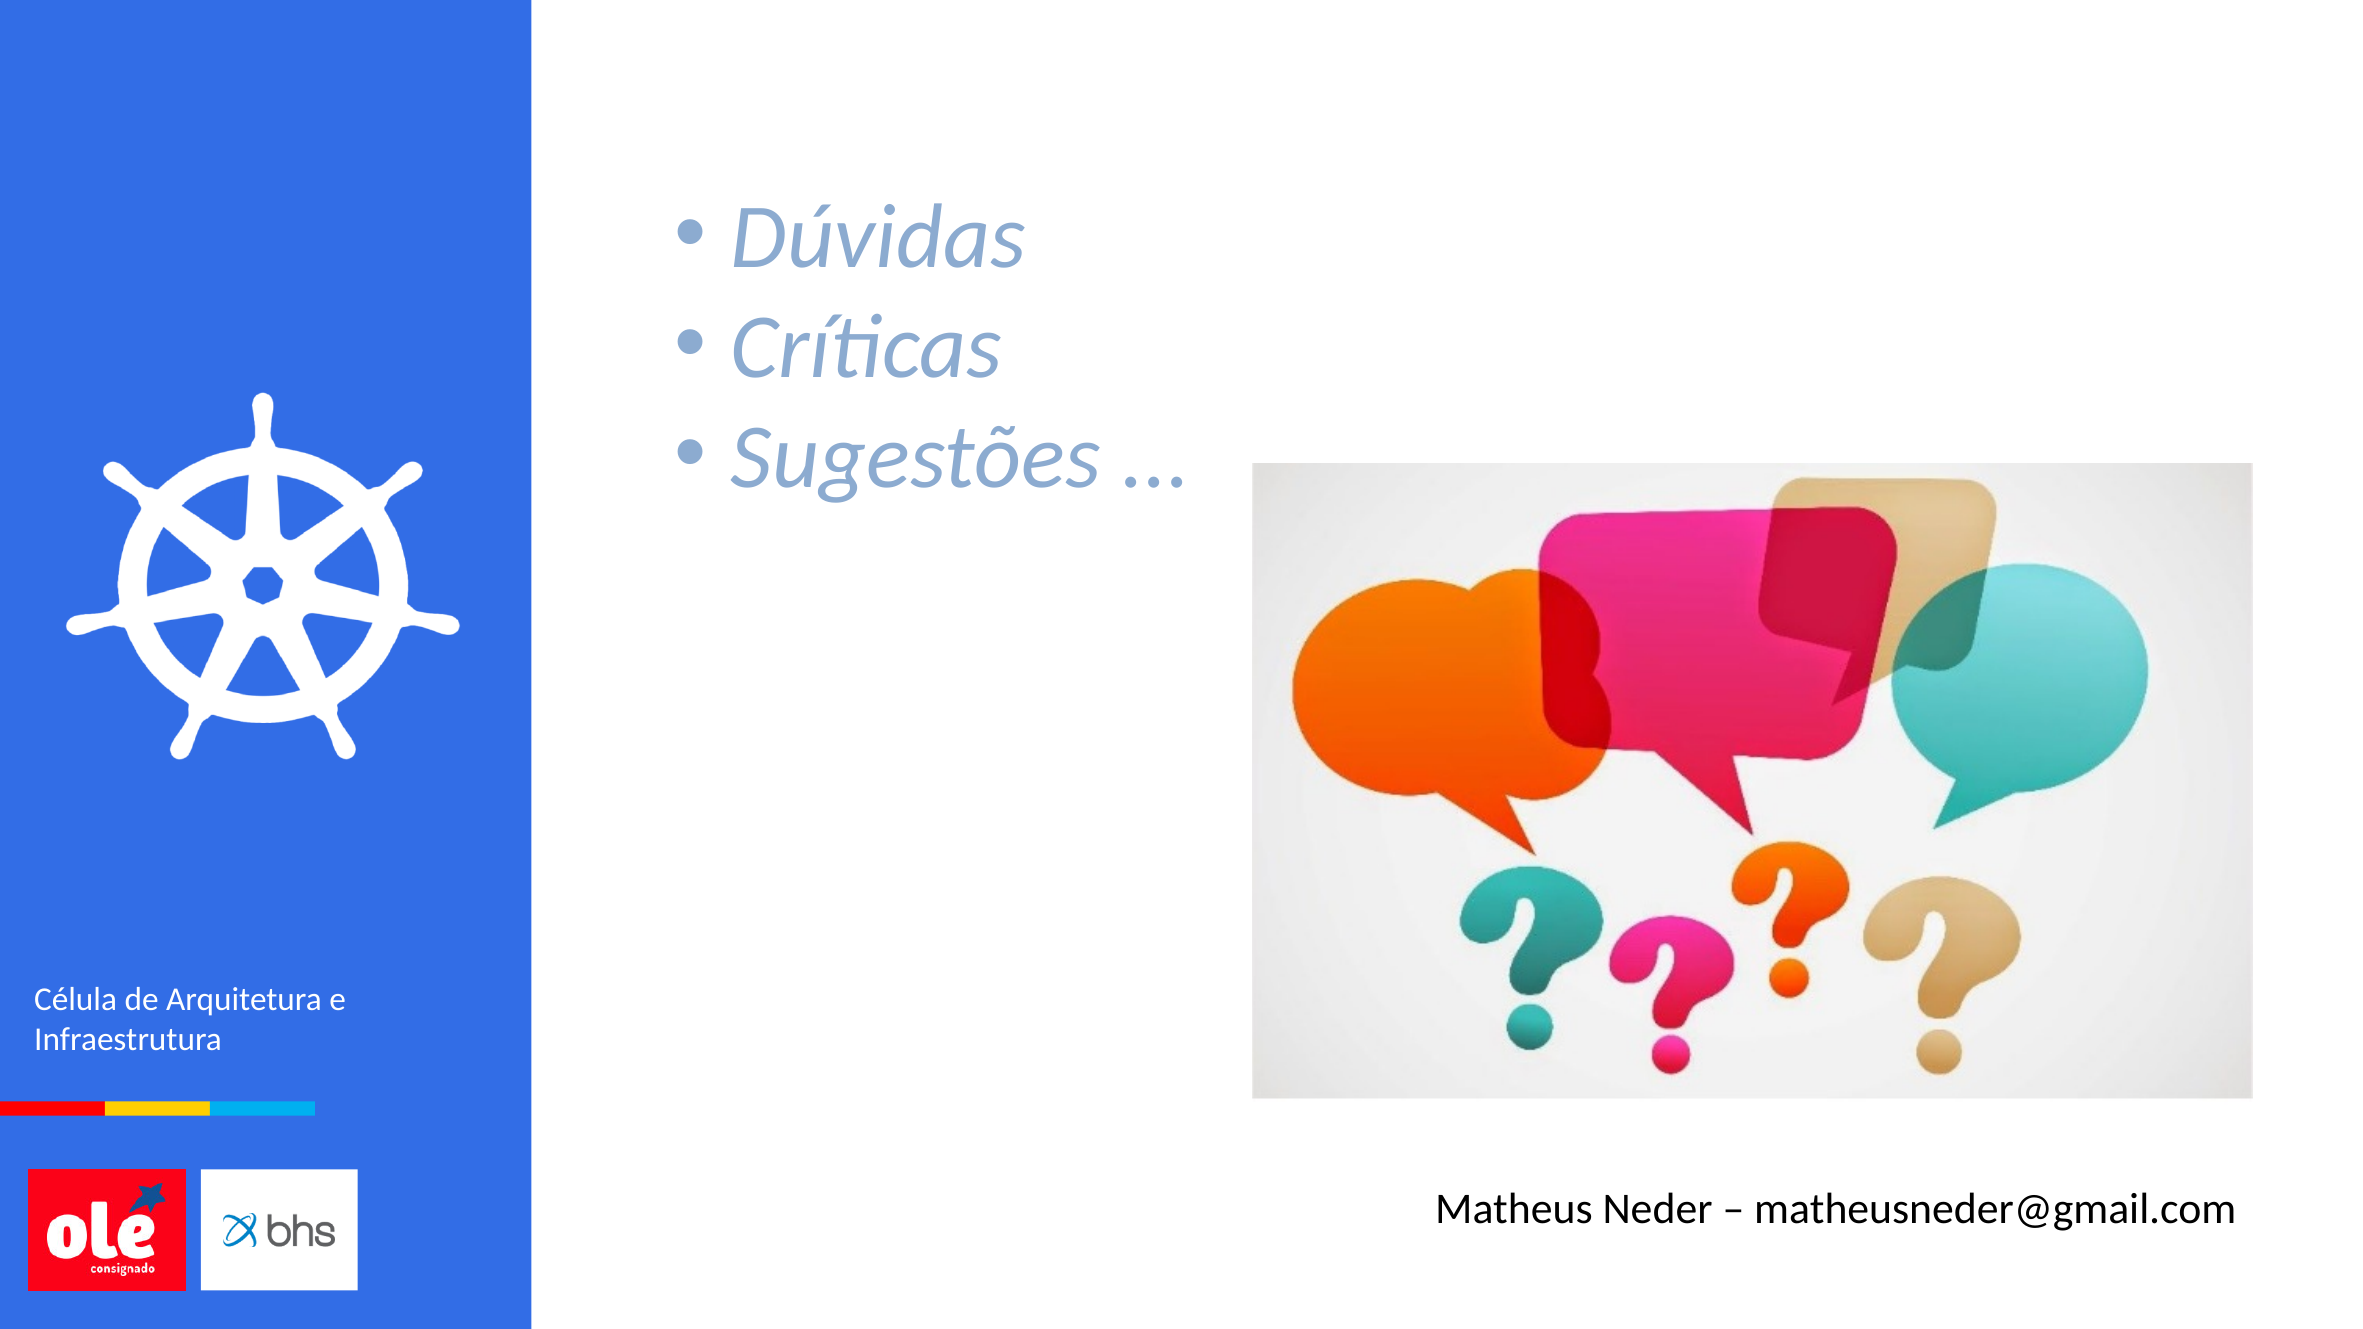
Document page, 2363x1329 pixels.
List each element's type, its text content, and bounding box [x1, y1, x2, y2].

picture [1251, 463, 2253, 1105]
text_box Dúvidas Críticas Sugestões ... [659, 168, 1251, 513]
text_box Matheus Neder – matheusneder@gmail.com [1420, 1172, 2252, 1240]
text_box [0, 0, 532, 1329]
